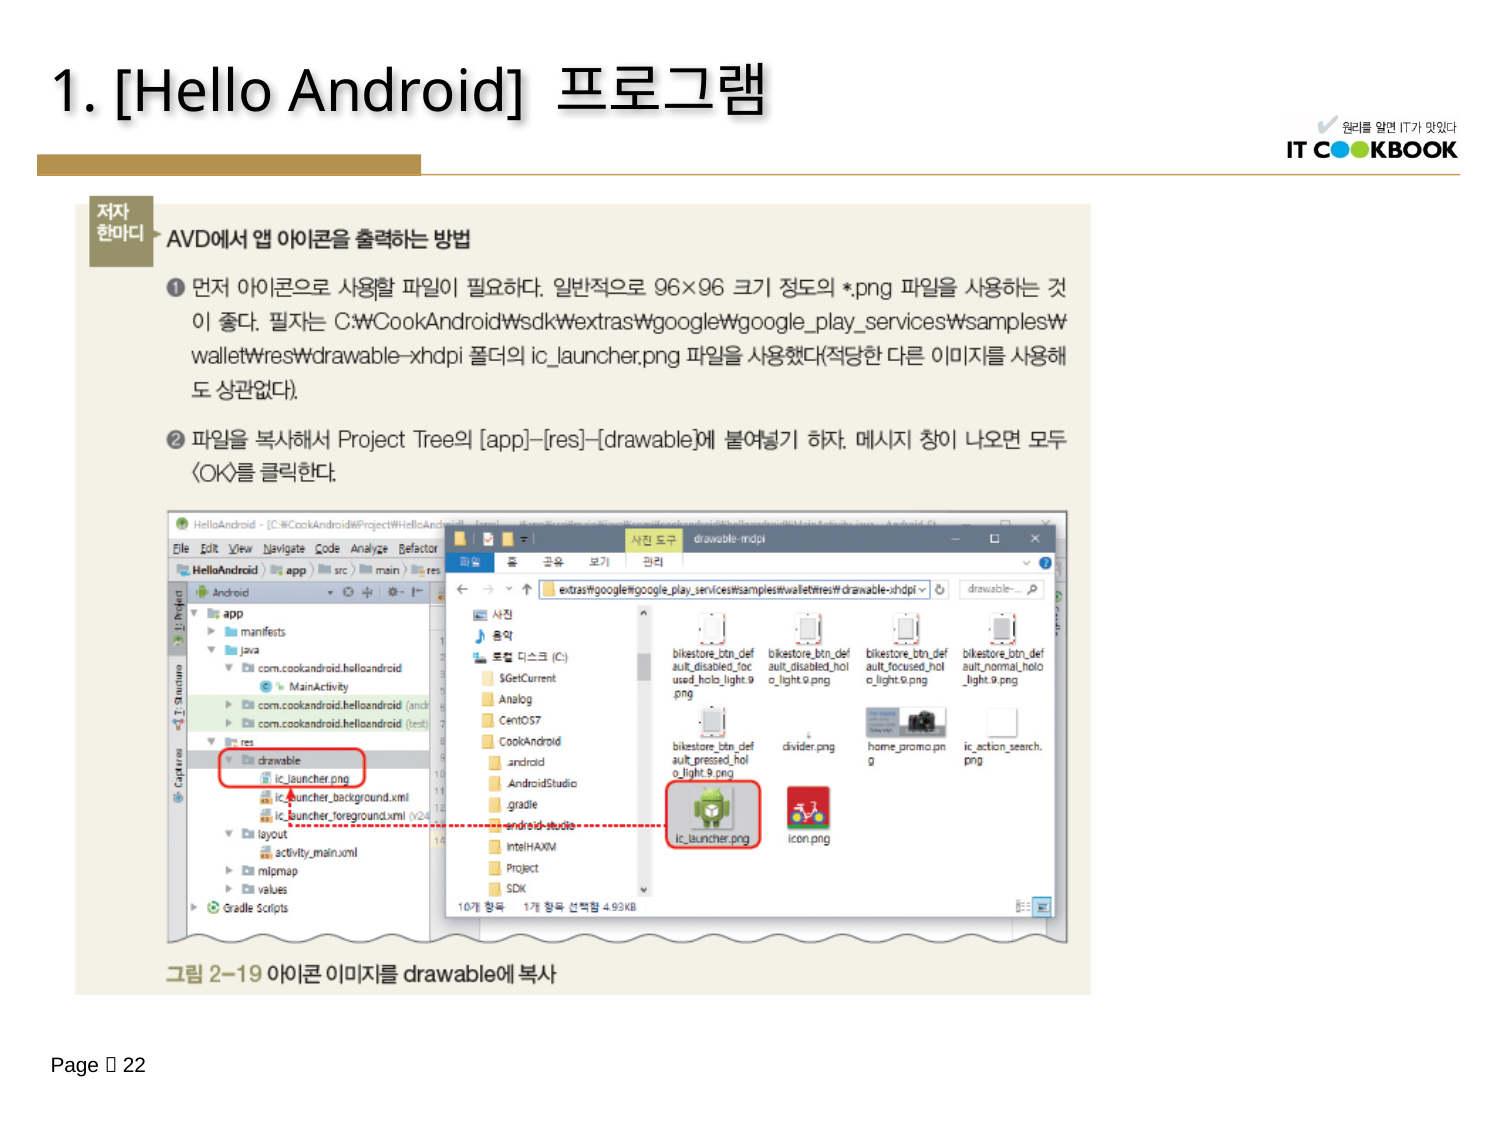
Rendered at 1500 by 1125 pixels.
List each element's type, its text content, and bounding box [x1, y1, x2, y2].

picture [73, 189, 1093, 995]
title 1. [Hello Android] 프로그램 [48, 53, 1448, 161]
picture [1448, 112, 1461, 160]
